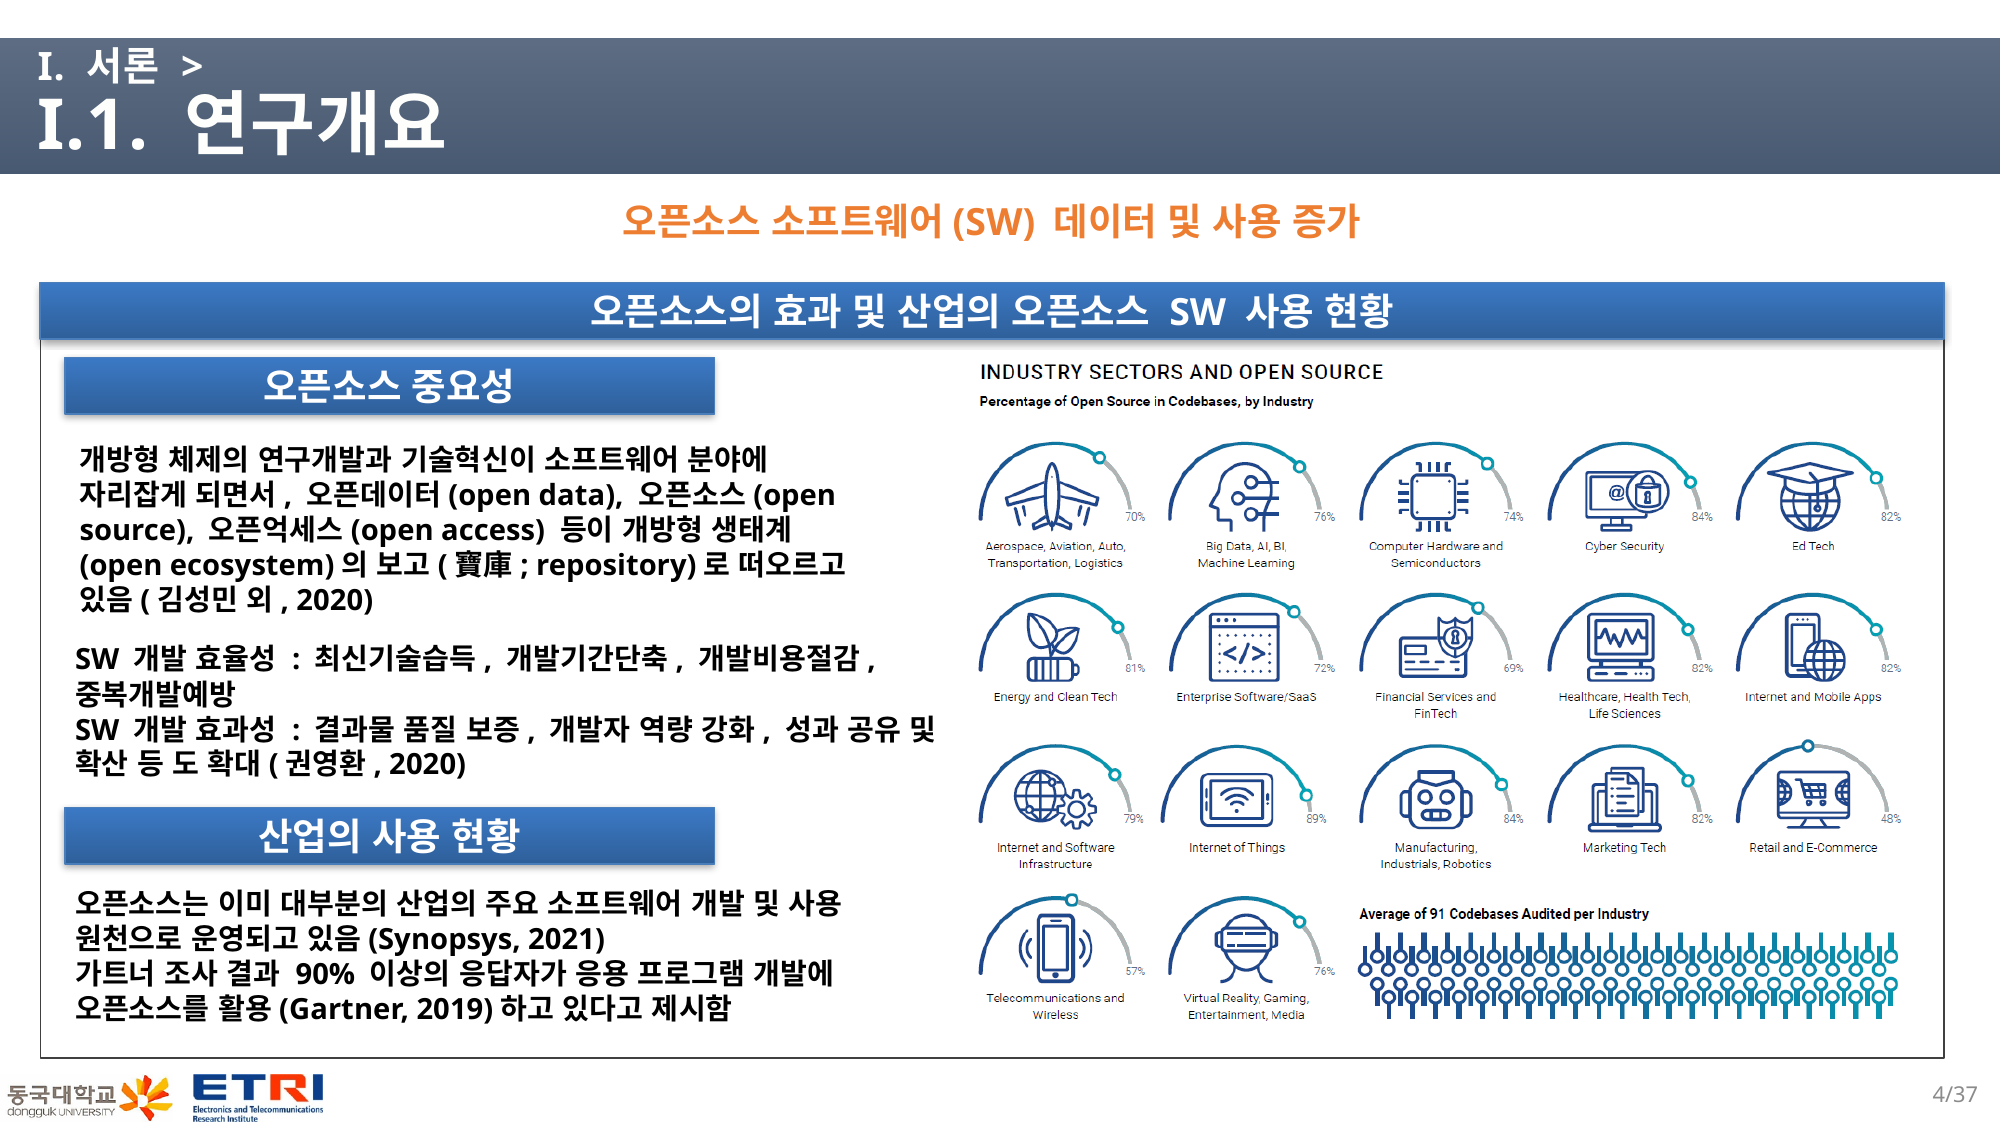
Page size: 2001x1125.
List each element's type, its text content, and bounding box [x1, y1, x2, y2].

text_box 오픈소스 중요성 [64, 357, 715, 414]
picture [193, 1074, 323, 1122]
text_box SW 개발 효율성 : 최신기술습득, 개발기간단축, 개발비용절감, 중복개발예방 SW 개발 효과성 : 결과물 품질 보증, 개발자 역량 강화, 성과 공유 및 확산 등 도 확대(권영환, 2020) [60, 633, 947, 789]
text_box 오픈소스는 이미 대부분의 산업의 주요 소프트웨어 개발 및 사용 원천으로 운영되고 있음(Synopsys, 2021) 가트너 조사 결과 90% 이상의 응답자가 응용 프로그램 개발에 오픈소스를 활용(Gartner, 2019)하고 있다고 제시함 [60, 877, 941, 1033]
text_box 오픈소스 소프트웨어(SW) 데이터 및 사용 증가 [40, 177, 1944, 270]
text_box [40, 348, 1944, 1059]
text_box 산업의 사용 현황 [64, 807, 715, 864]
text_box 오픈소스의 효과 및 산업의 오픈소스 SW 사용 현황 [40, 282, 1944, 339]
picture [0, 1074, 173, 1122]
picture [947, 351, 1937, 1052]
text_box 개방형 체제의 연구개발과 기술혁신이 소프트웨어 분야에 자리잡게 되면서, 오픈데이터(open data), 오픈소스(open source), 오픈억세스(open access) 등이 개방형 생태계(open ecosystem)의 보고(寶庫; repository)로 떠오르고 있음(김성민 외, 2020) [64, 433, 884, 624]
title I. 서론 > I.1. 연구개요 [22, 38, 1863, 174]
slide_number 3/37 [1543, 1058, 1994, 1118]
